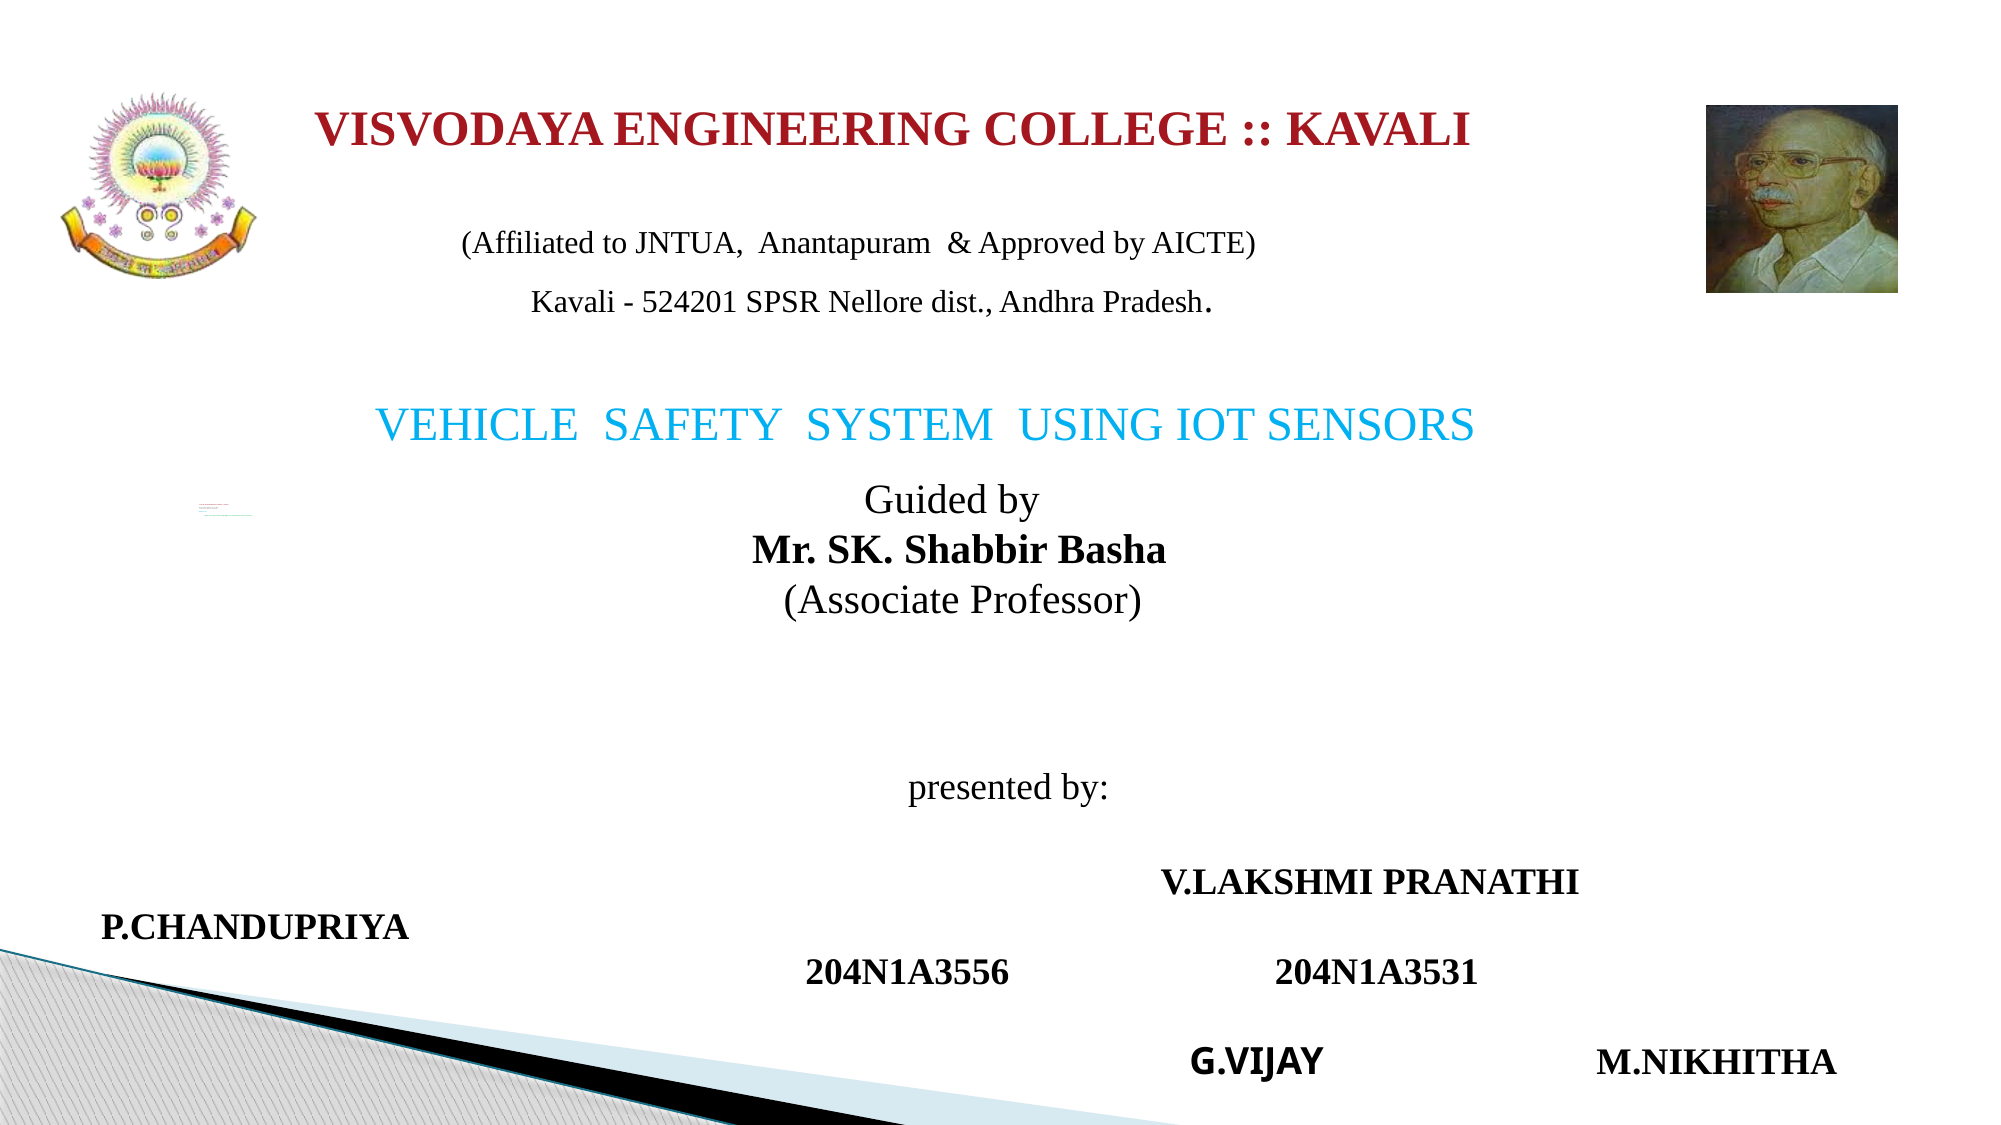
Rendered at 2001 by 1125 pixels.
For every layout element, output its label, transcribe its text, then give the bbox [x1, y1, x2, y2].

picture [60, 91, 258, 279]
text_box VISVODAYA ENGINEERING COLLEGE :: KAVALI (Affiliated to JNTUA, Anantapuram & Approved by AICTE) Kavali- 524201 SPSR Nellore dist., Andhra Pradesh. Abstract review Design and analysis of IOT based intelligent robot for real-time monitoring and control [183, 141, 1752, 464]
text_box Guided by Mr. SK. Shabbir Basha (Associate Professor) presented by: V.LAKSHMI PRANATHI P.CHANDUPRIYA 204N1A3556 204N1A3531 G.VIJAY M.NIKHITHA 204N1A3512 204N1A3525 [86, 464, 1977, 1125]
picture [1706, 105, 1898, 293]
text_box VISVODAYA ENGINEERING COLLEGE :: KAVALI (Affiliated to JNTUA, Anantapuram & Approved by AICTE) Kavali - 524201 SPSR Nellore dist., Andhra Pradesh. VEHICLE SAFETY SYSTEM USING IOT SENSORS [284, 67, 1692, 141]
